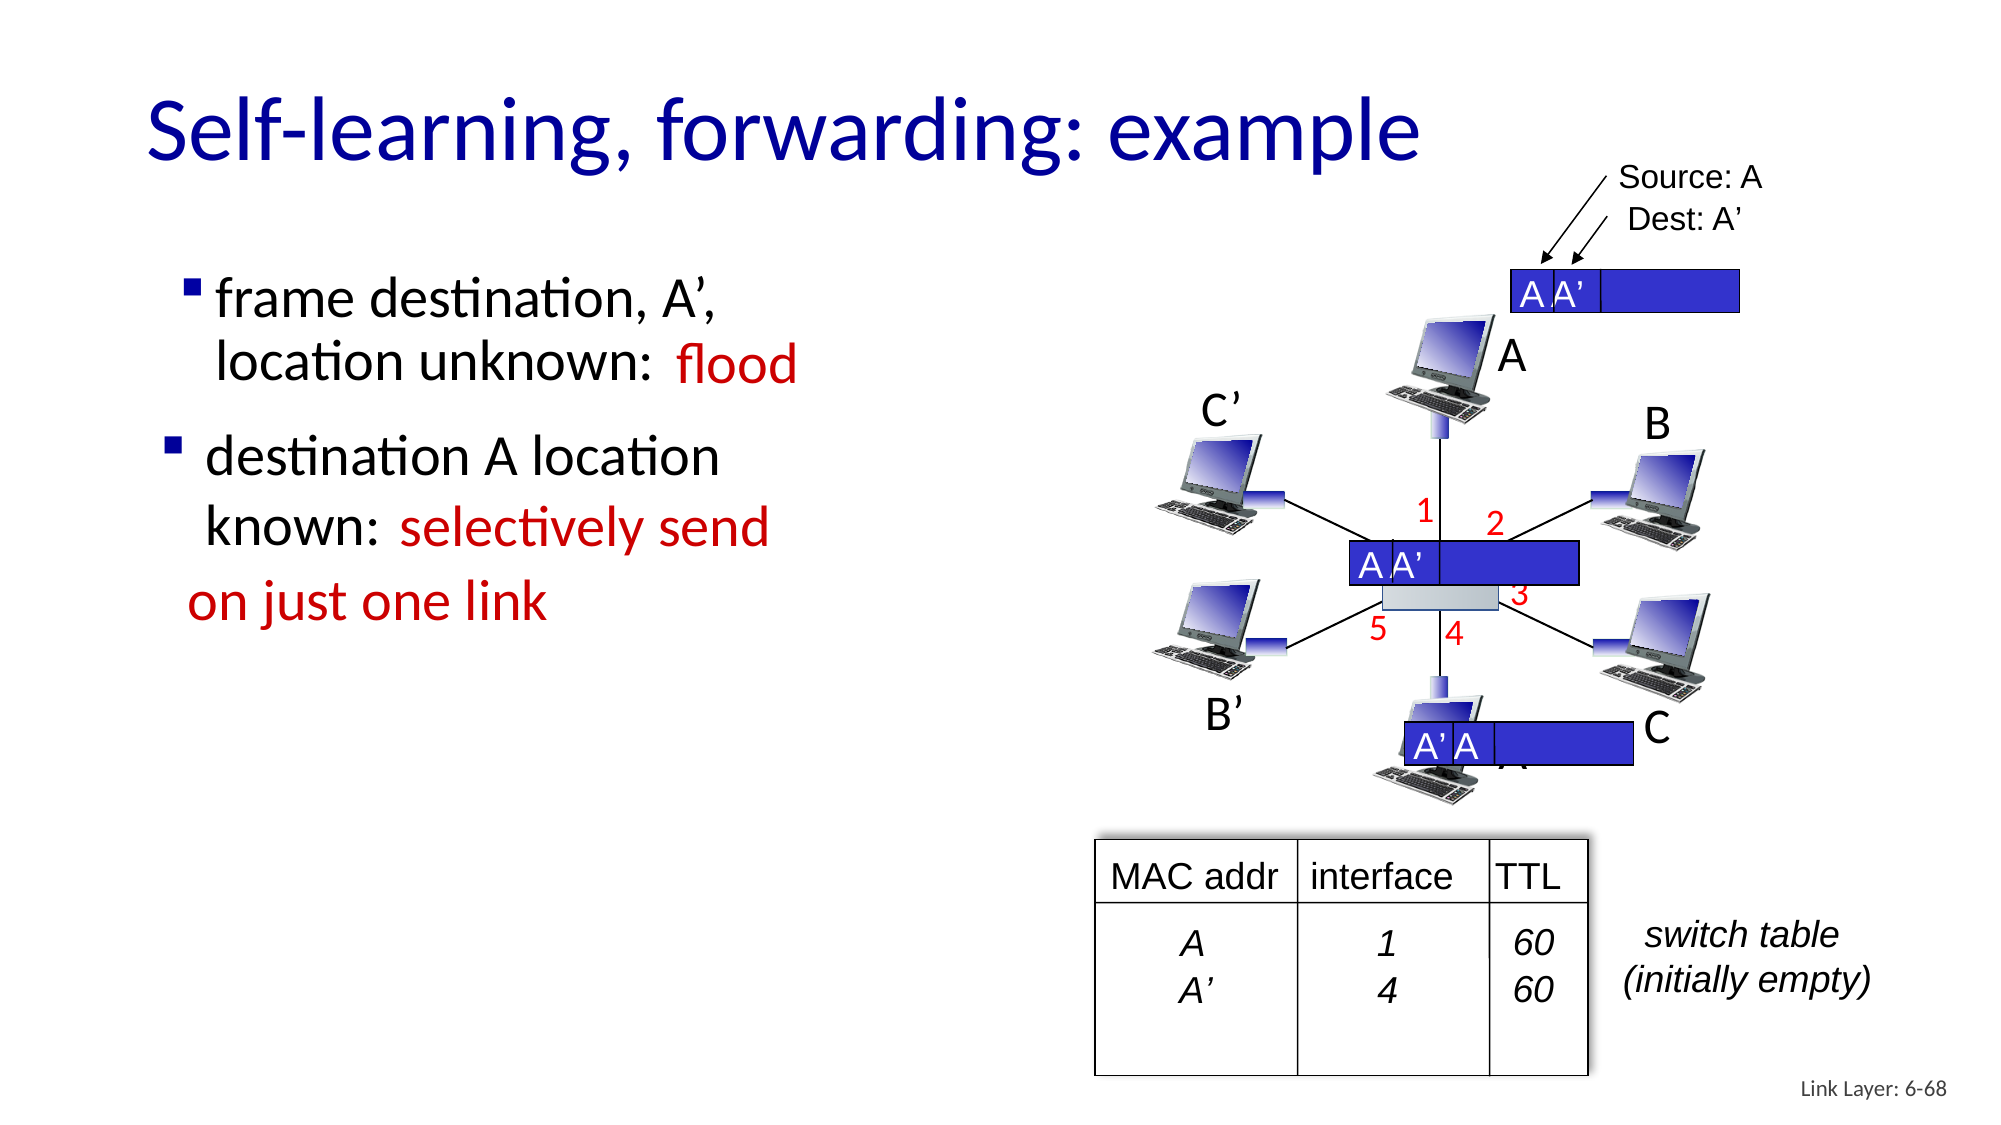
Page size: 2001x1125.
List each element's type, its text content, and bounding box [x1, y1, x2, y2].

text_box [1125, 309, 1713, 813]
text_box selectively send on just one link [172, 487, 898, 694]
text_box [1164, 910, 1570, 957]
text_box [1093, 839, 1589, 1077]
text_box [1505, 262, 1740, 323]
text_box switch table (initially empty) [1607, 903, 1888, 1008]
text_box destination A location known: [145, 410, 809, 566]
title Self-learning, forwarding: example [131, 57, 1857, 205]
text_box frame destination, A’, location unknown: [142, 259, 807, 415]
slide_number Link Layer: 6-68 [1512, 1056, 1963, 1117]
text_box flood [661, 317, 814, 403]
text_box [1344, 533, 1579, 595]
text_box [1163, 957, 1570, 1019]
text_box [1540, 147, 1779, 265]
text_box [1399, 714, 1634, 776]
